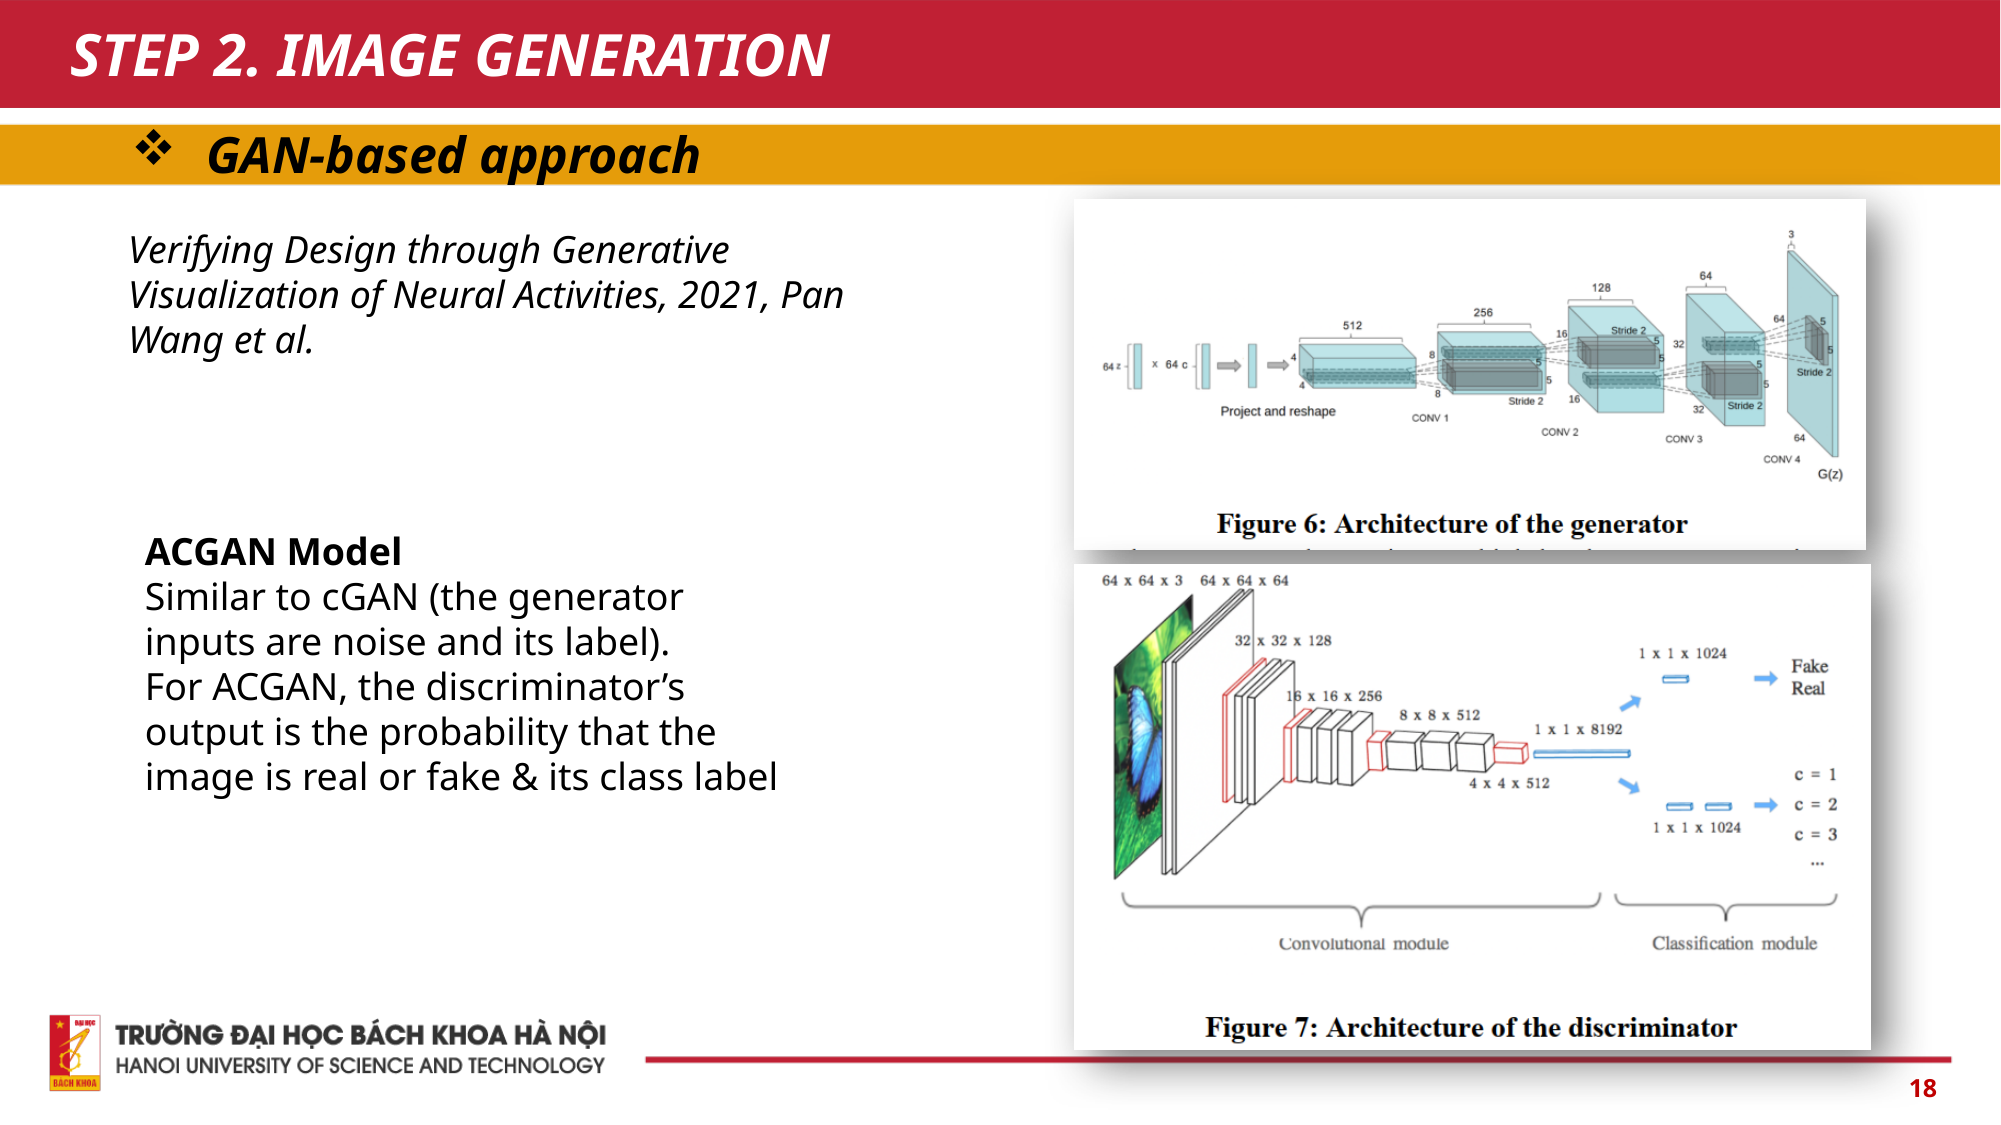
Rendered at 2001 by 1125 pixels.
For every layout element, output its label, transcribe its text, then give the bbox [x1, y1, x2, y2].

text_box Verifying Design through Generative Visualization of Neural Activities, 2021, Pan Wang et al. [113, 219, 951, 369]
picture [0, 0, 2001, 1125]
text_box GAN-based approach [41, 116, 1145, 192]
title STEP 2. IMAGE GENERATION [55, 18, 1945, 90]
text_box ACGAN Model Similar to cGAN (the generator inputs are noise and its label). For ACGAN, the discriminator’s output is the probability that the image is real or fake & its class label [130, 520, 798, 806]
slide_number 18 [1502, 1065, 1953, 1125]
